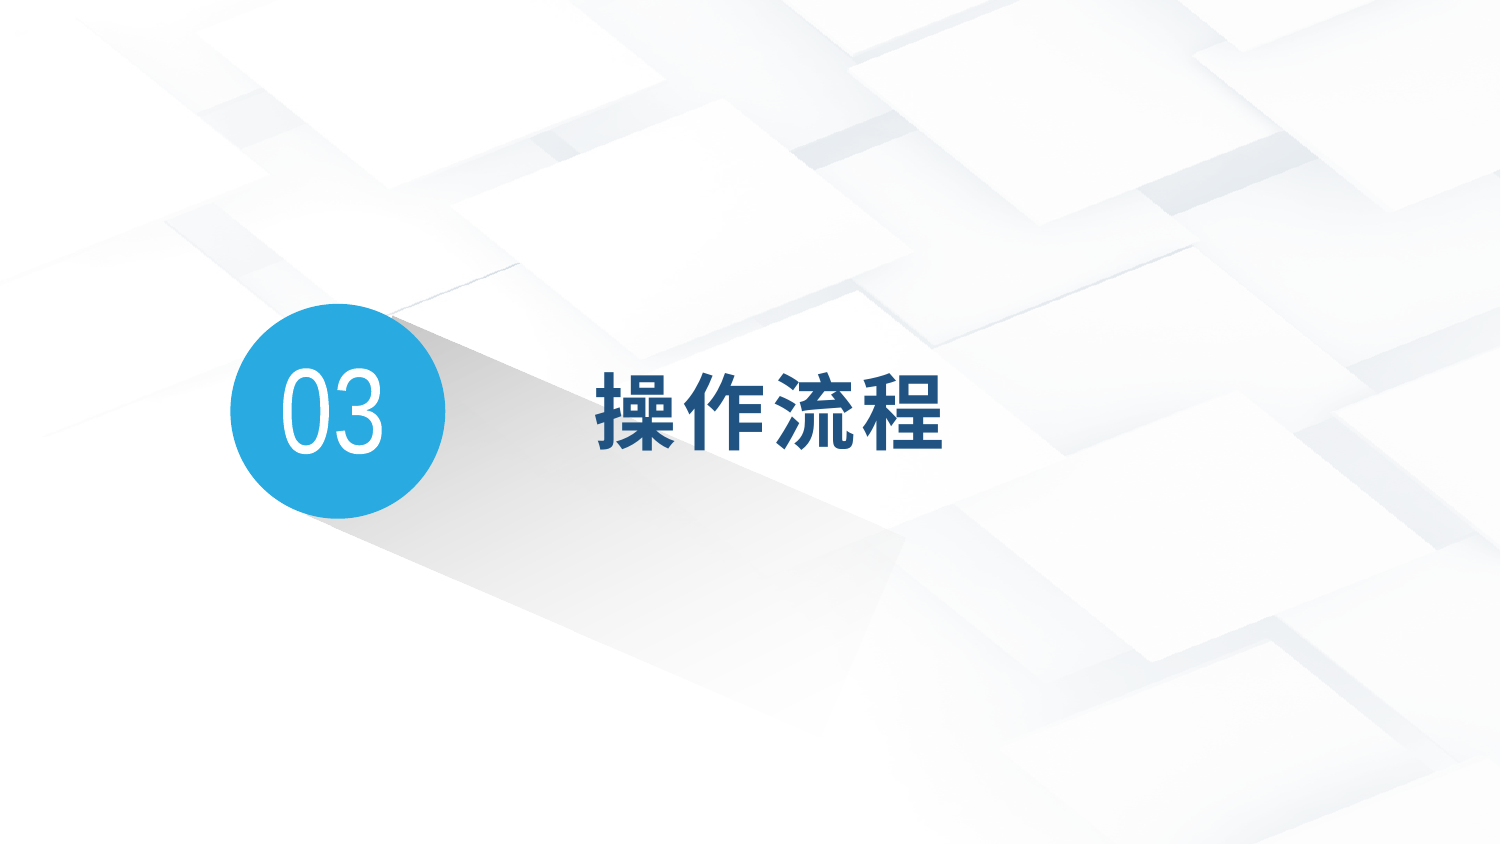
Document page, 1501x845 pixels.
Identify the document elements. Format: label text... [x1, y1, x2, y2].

text_box 操作流程 [886, 353, 1348, 468]
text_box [230, 303, 886, 635]
